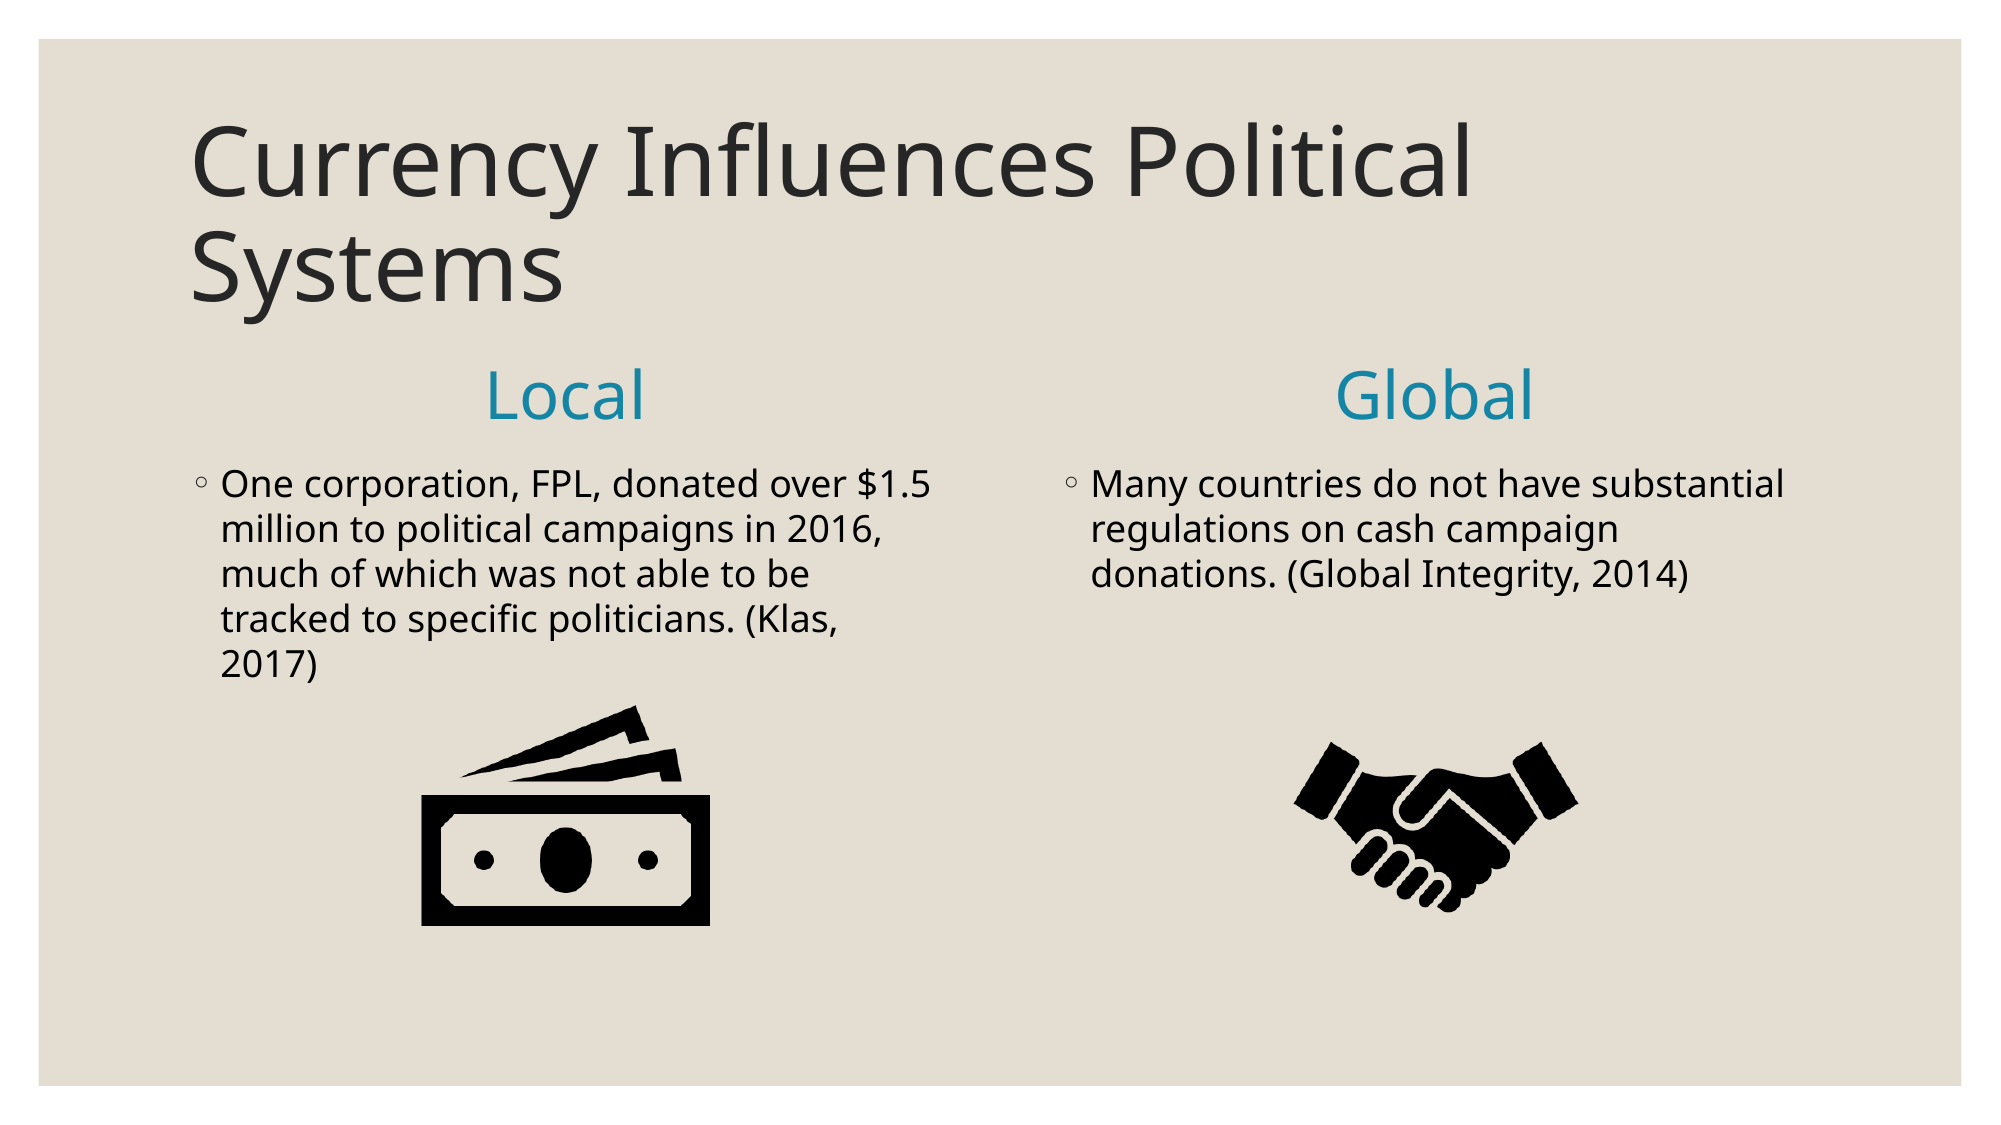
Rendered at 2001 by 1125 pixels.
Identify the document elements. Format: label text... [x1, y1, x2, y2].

title Currency Influences Political Systems [174, 105, 1825, 331]
picture [1278, 670, 1593, 985]
list Many countries do not have substantial regulations on cash campaign donations. (Global Integrity, 2014) [1045, 452, 1826, 978]
picture [408, 663, 723, 978]
list Global [1045, 340, 1826, 446]
list One corporation, FPL, donated over $1.5 million to political campaigns in 2016, much of which was not able to be tracked to specific politicians. (Klas, 2017) [175, 452, 956, 978]
list Local [175, 340, 956, 446]
